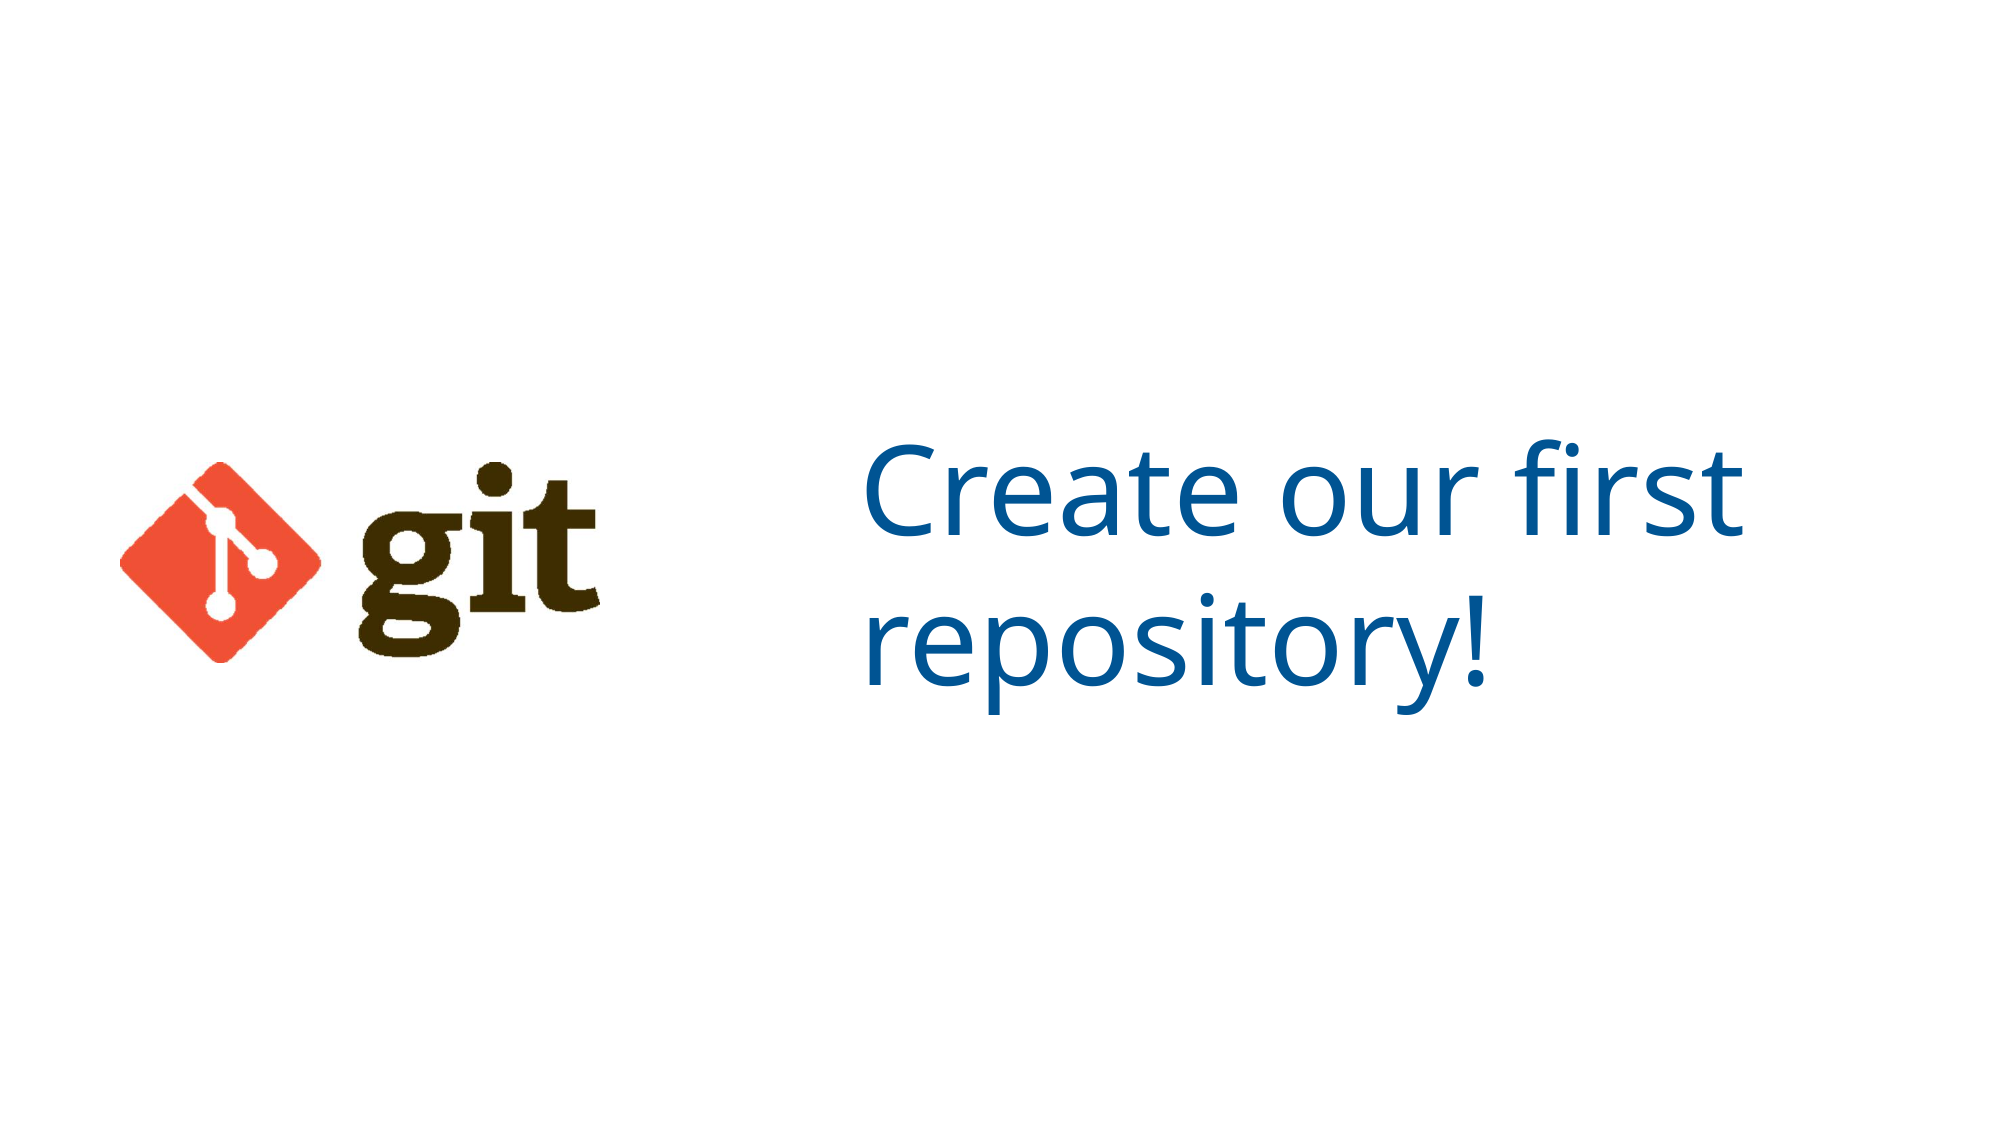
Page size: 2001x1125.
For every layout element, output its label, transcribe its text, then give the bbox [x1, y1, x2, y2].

text_box Create our first repository! [844, 403, 1854, 719]
picture [120, 461, 601, 663]
